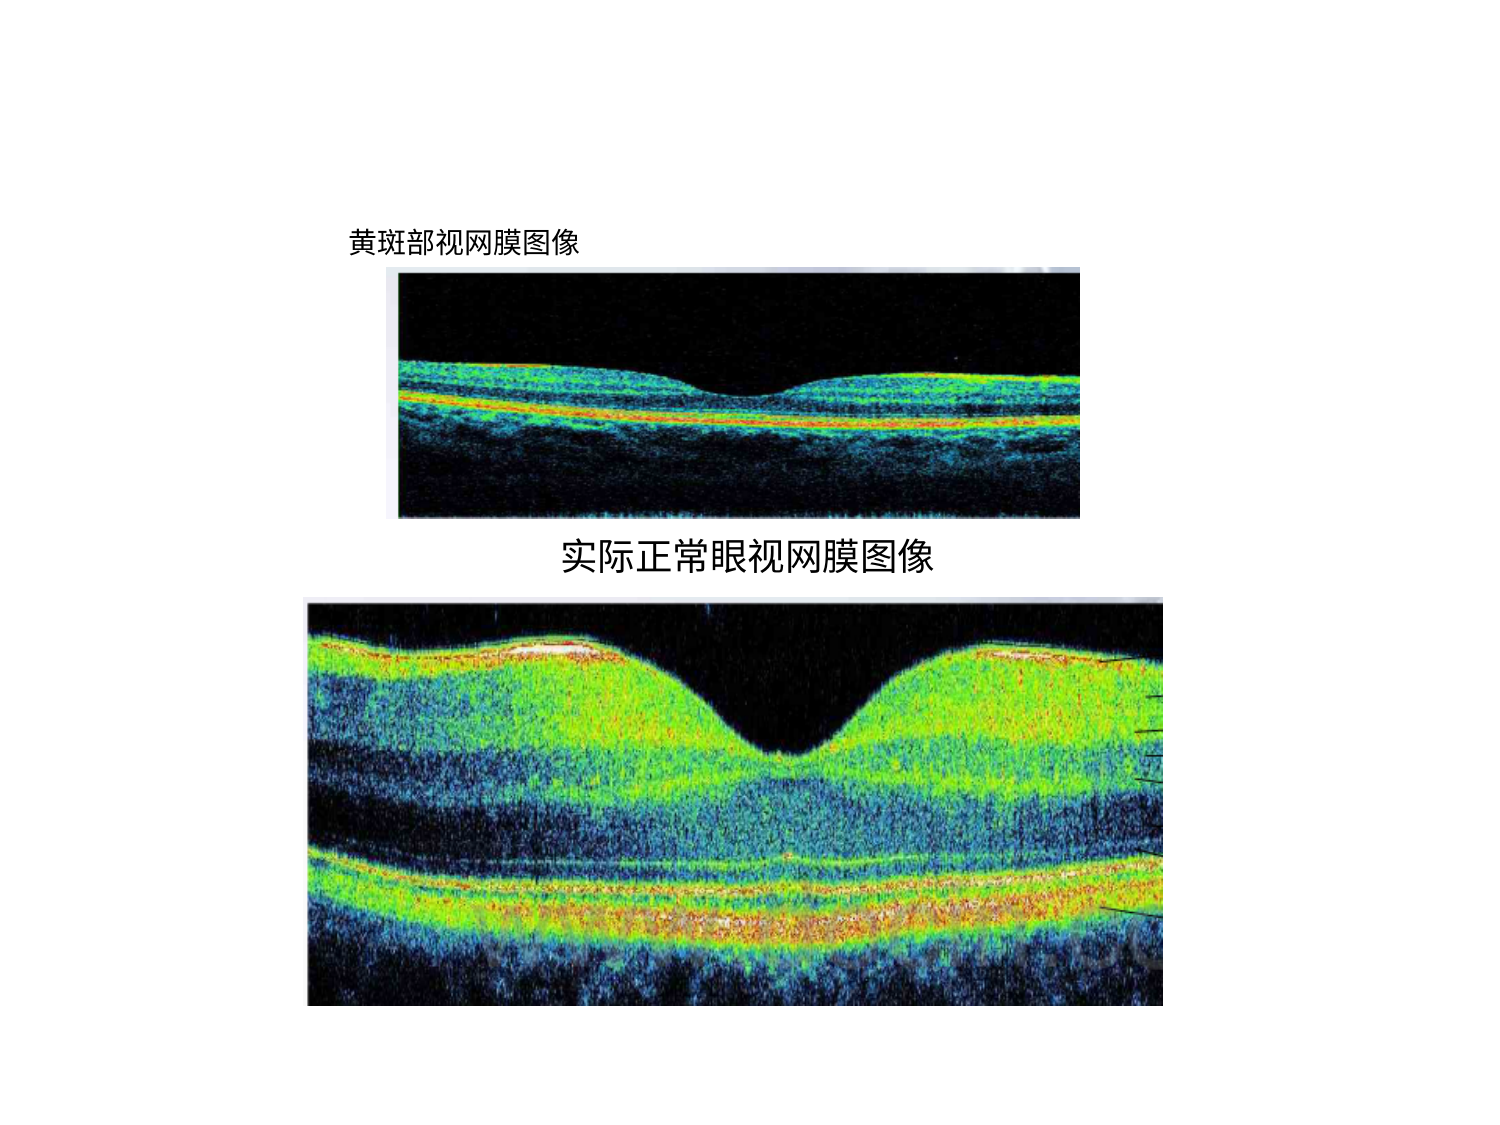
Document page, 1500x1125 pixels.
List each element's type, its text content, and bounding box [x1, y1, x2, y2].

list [303, 597, 1163, 1006]
text_box 实际正常眼视网膜图像 [414, 525, 1081, 586]
title 黄斑部视网膜图像 [333, 221, 1133, 268]
picture [386, 267, 1080, 519]
